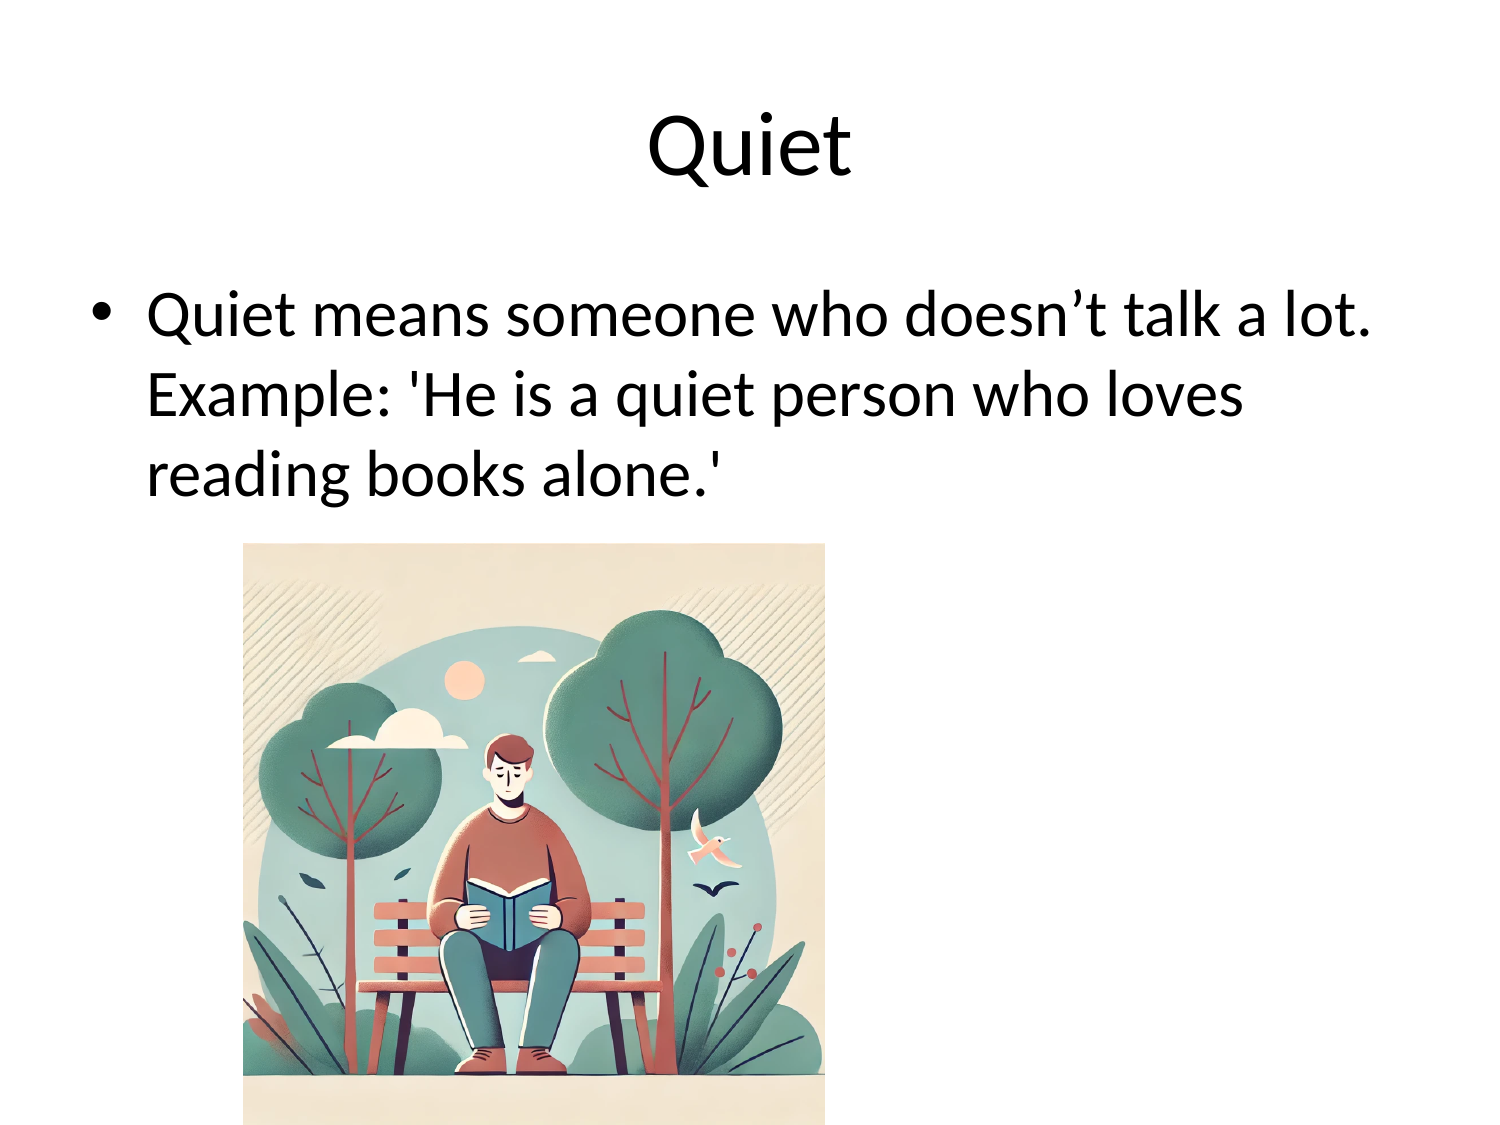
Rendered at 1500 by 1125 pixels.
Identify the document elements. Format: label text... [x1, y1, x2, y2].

title Quiet [75, 45, 1425, 233]
list Quiet means someone who doesn’t talk a lot. Example: 'He is a quiet person who loves reading books alone.' [75, 262, 1425, 1005]
picture [243, 543, 826, 1125]
